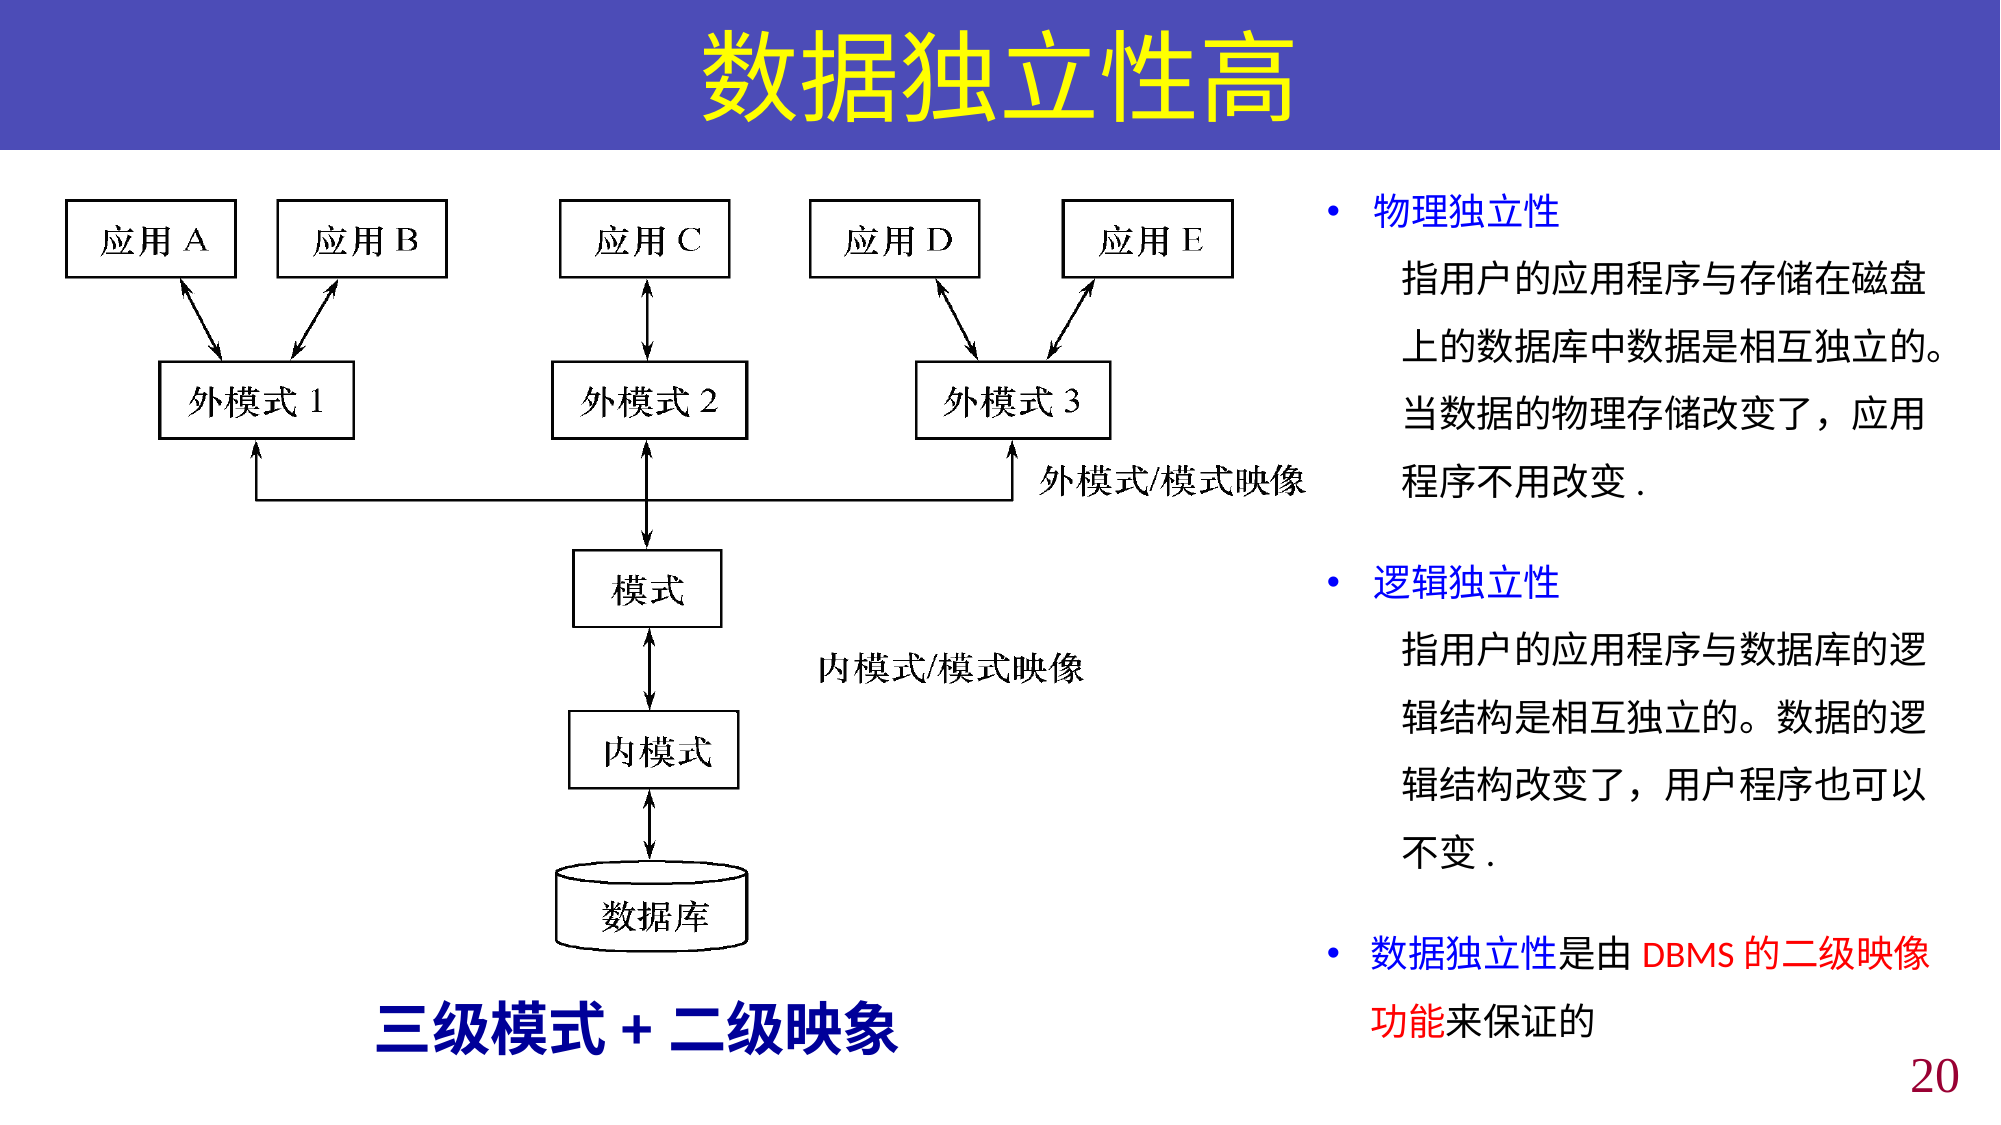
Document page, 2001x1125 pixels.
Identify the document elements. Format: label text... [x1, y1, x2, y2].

text_box 三级模式+二级映象 [137, 985, 1138, 1070]
picture [65, 199, 1309, 954]
title 数据独立性高 [0, 0, 2000, 150]
text_box 物理独立性 指用户的应用程序与存储在磁盘上的数据库中数据是相互独立的。当数据的物理存储改变了，应用程序不用改变. 逻辑独立性 指用户的应用程序与数据库的逻辑结构是相互独立的。数据的逻辑结构改变了，用户程序也可以不变. 数据独立性是由DBMS的二级映像功能来保证的 [1312, 157, 1950, 1051]
slide_number 19 [1550, 1048, 1975, 1096]
